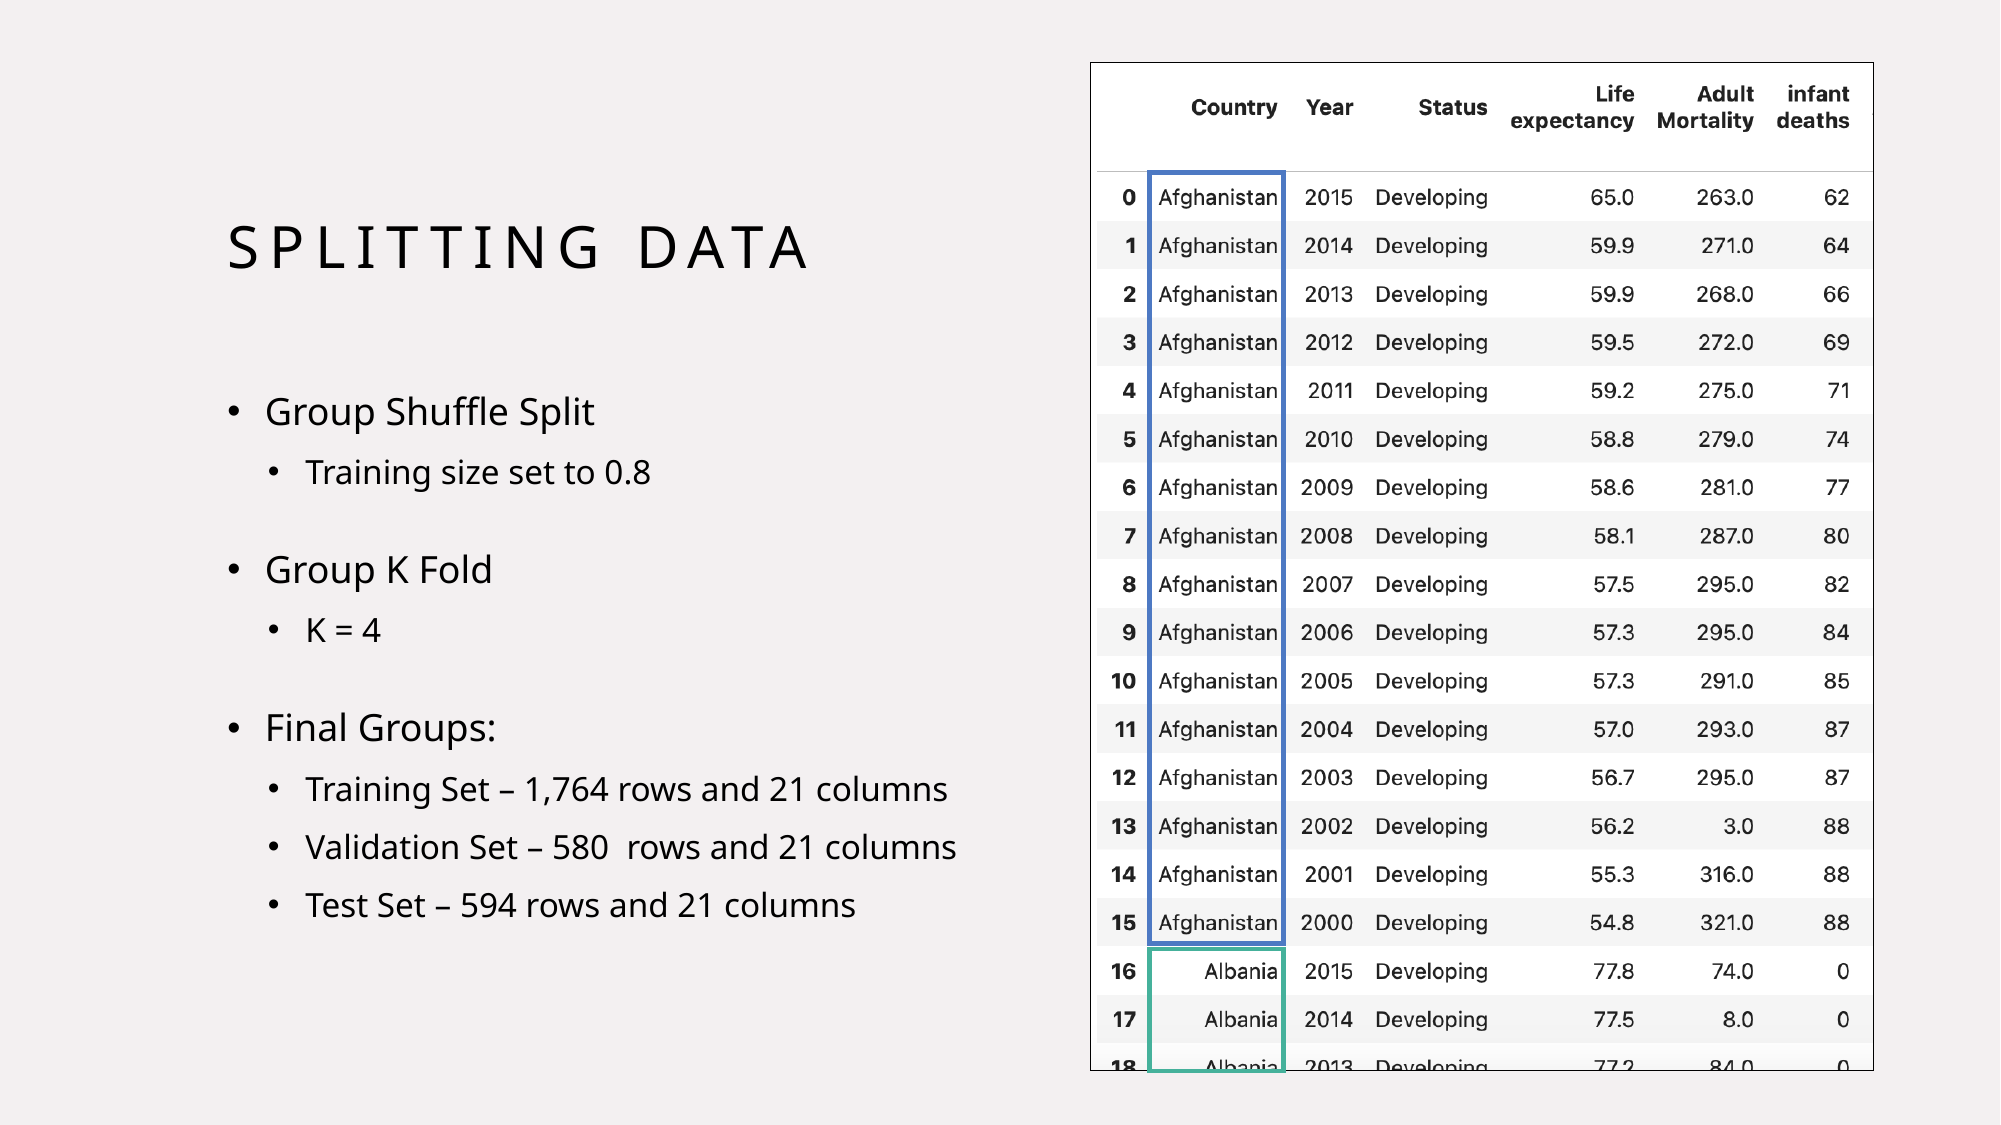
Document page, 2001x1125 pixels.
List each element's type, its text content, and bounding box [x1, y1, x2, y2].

list Group Shuffle Split Training size set to 0.8 Group K Fold K = 4 Final Groups: Training Set – 1,764 rows and 21 columns Validation Set – 580 rows and 21 columns Test Set – 594 rows and 21 columns [212, 371, 1090, 1031]
picture [1090, 62, 1874, 1071]
title Splitting Data [212, 131, 1090, 347]
